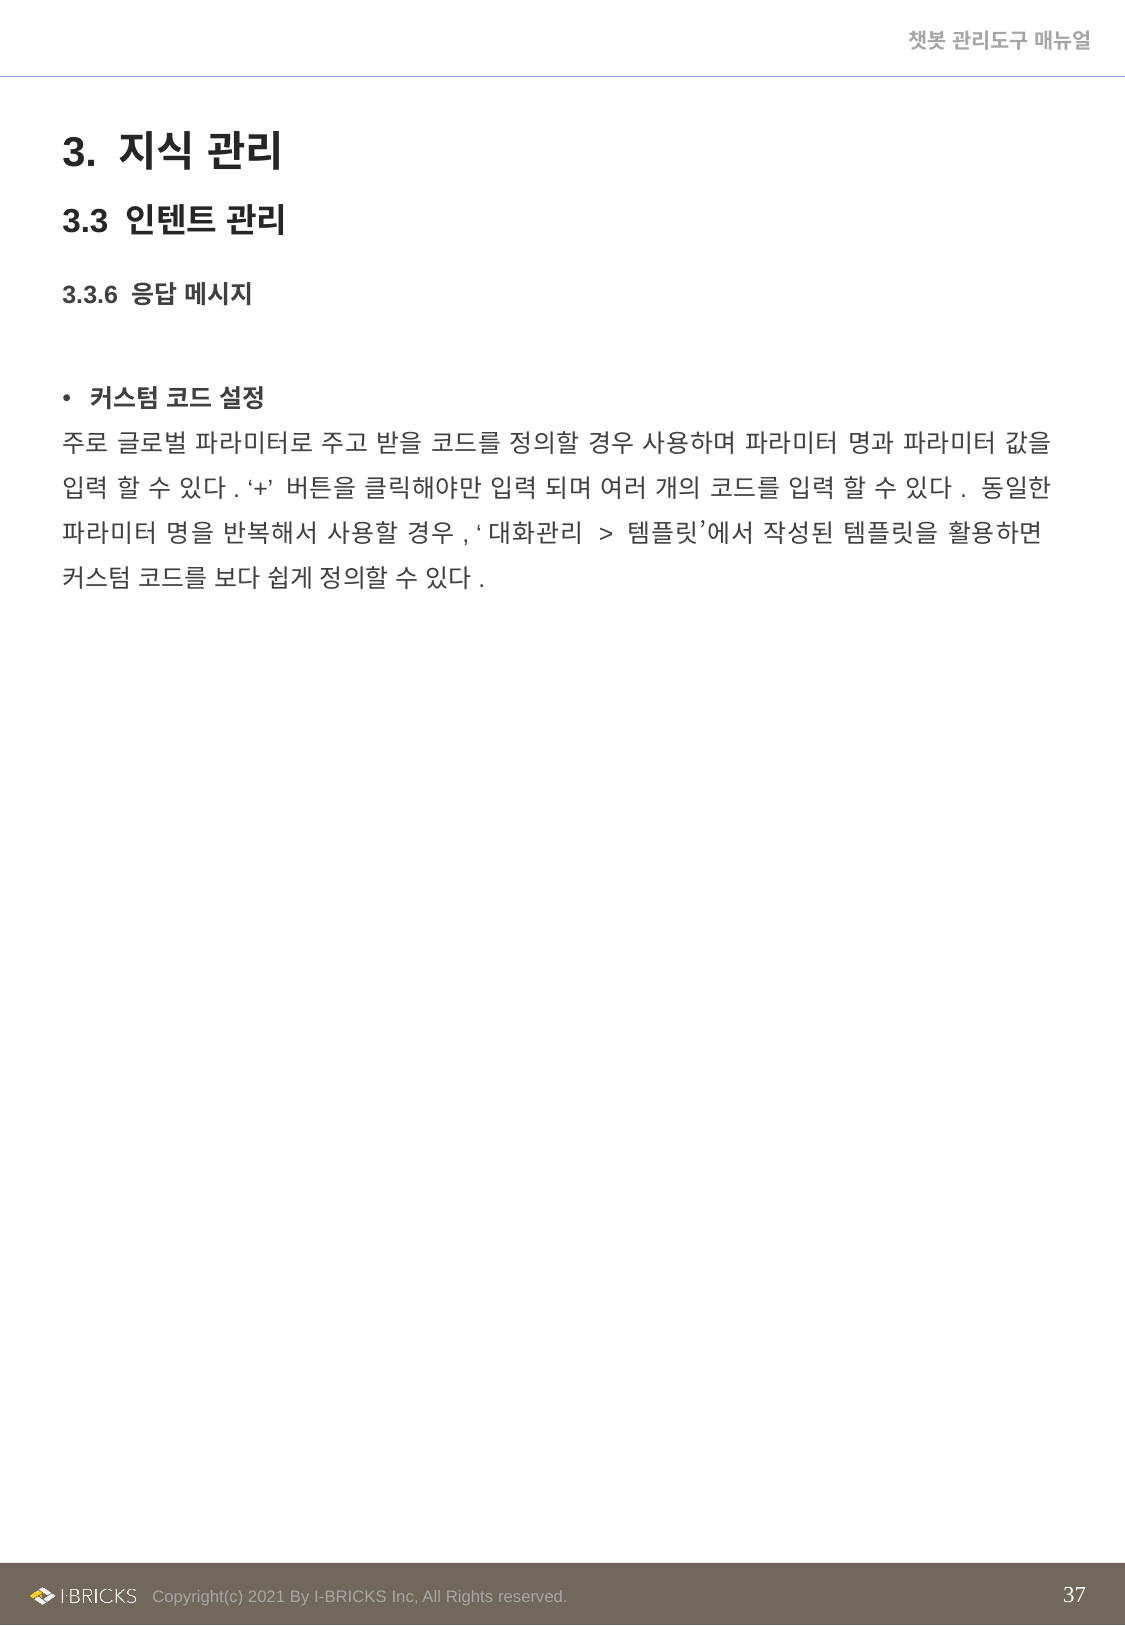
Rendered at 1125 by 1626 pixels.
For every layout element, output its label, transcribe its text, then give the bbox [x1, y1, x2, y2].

text_box 3.3 인텐트 관리 [62, 191, 1067, 247]
slide_number 37 [991, 1566, 1102, 1620]
text_box 3. 지식 관리 [62, 117, 1067, 183]
picture [27, 1585, 138, 1606]
text_box 3.3.6 응답 메시지 커스텀 코드 설정 주로 글로벌 파라미터로 주고 받을 코드를 정의할 경우 사용하며 파라미터 명과 파라미터 값을 입력 할 수 있다. ‘+’ 버튼을 클릭해야만 입력 되며 여러 개의 코드를 입력 할 수 있다. 동일한 파라미터 명을 반복해서 사용할 경우, ‘대화관리 > 템플릿’에서 작성된 템플릿을 활용하면 커스텀 코드를 보다 쉽게 정의할 수 있다. [62, 255, 1067, 600]
